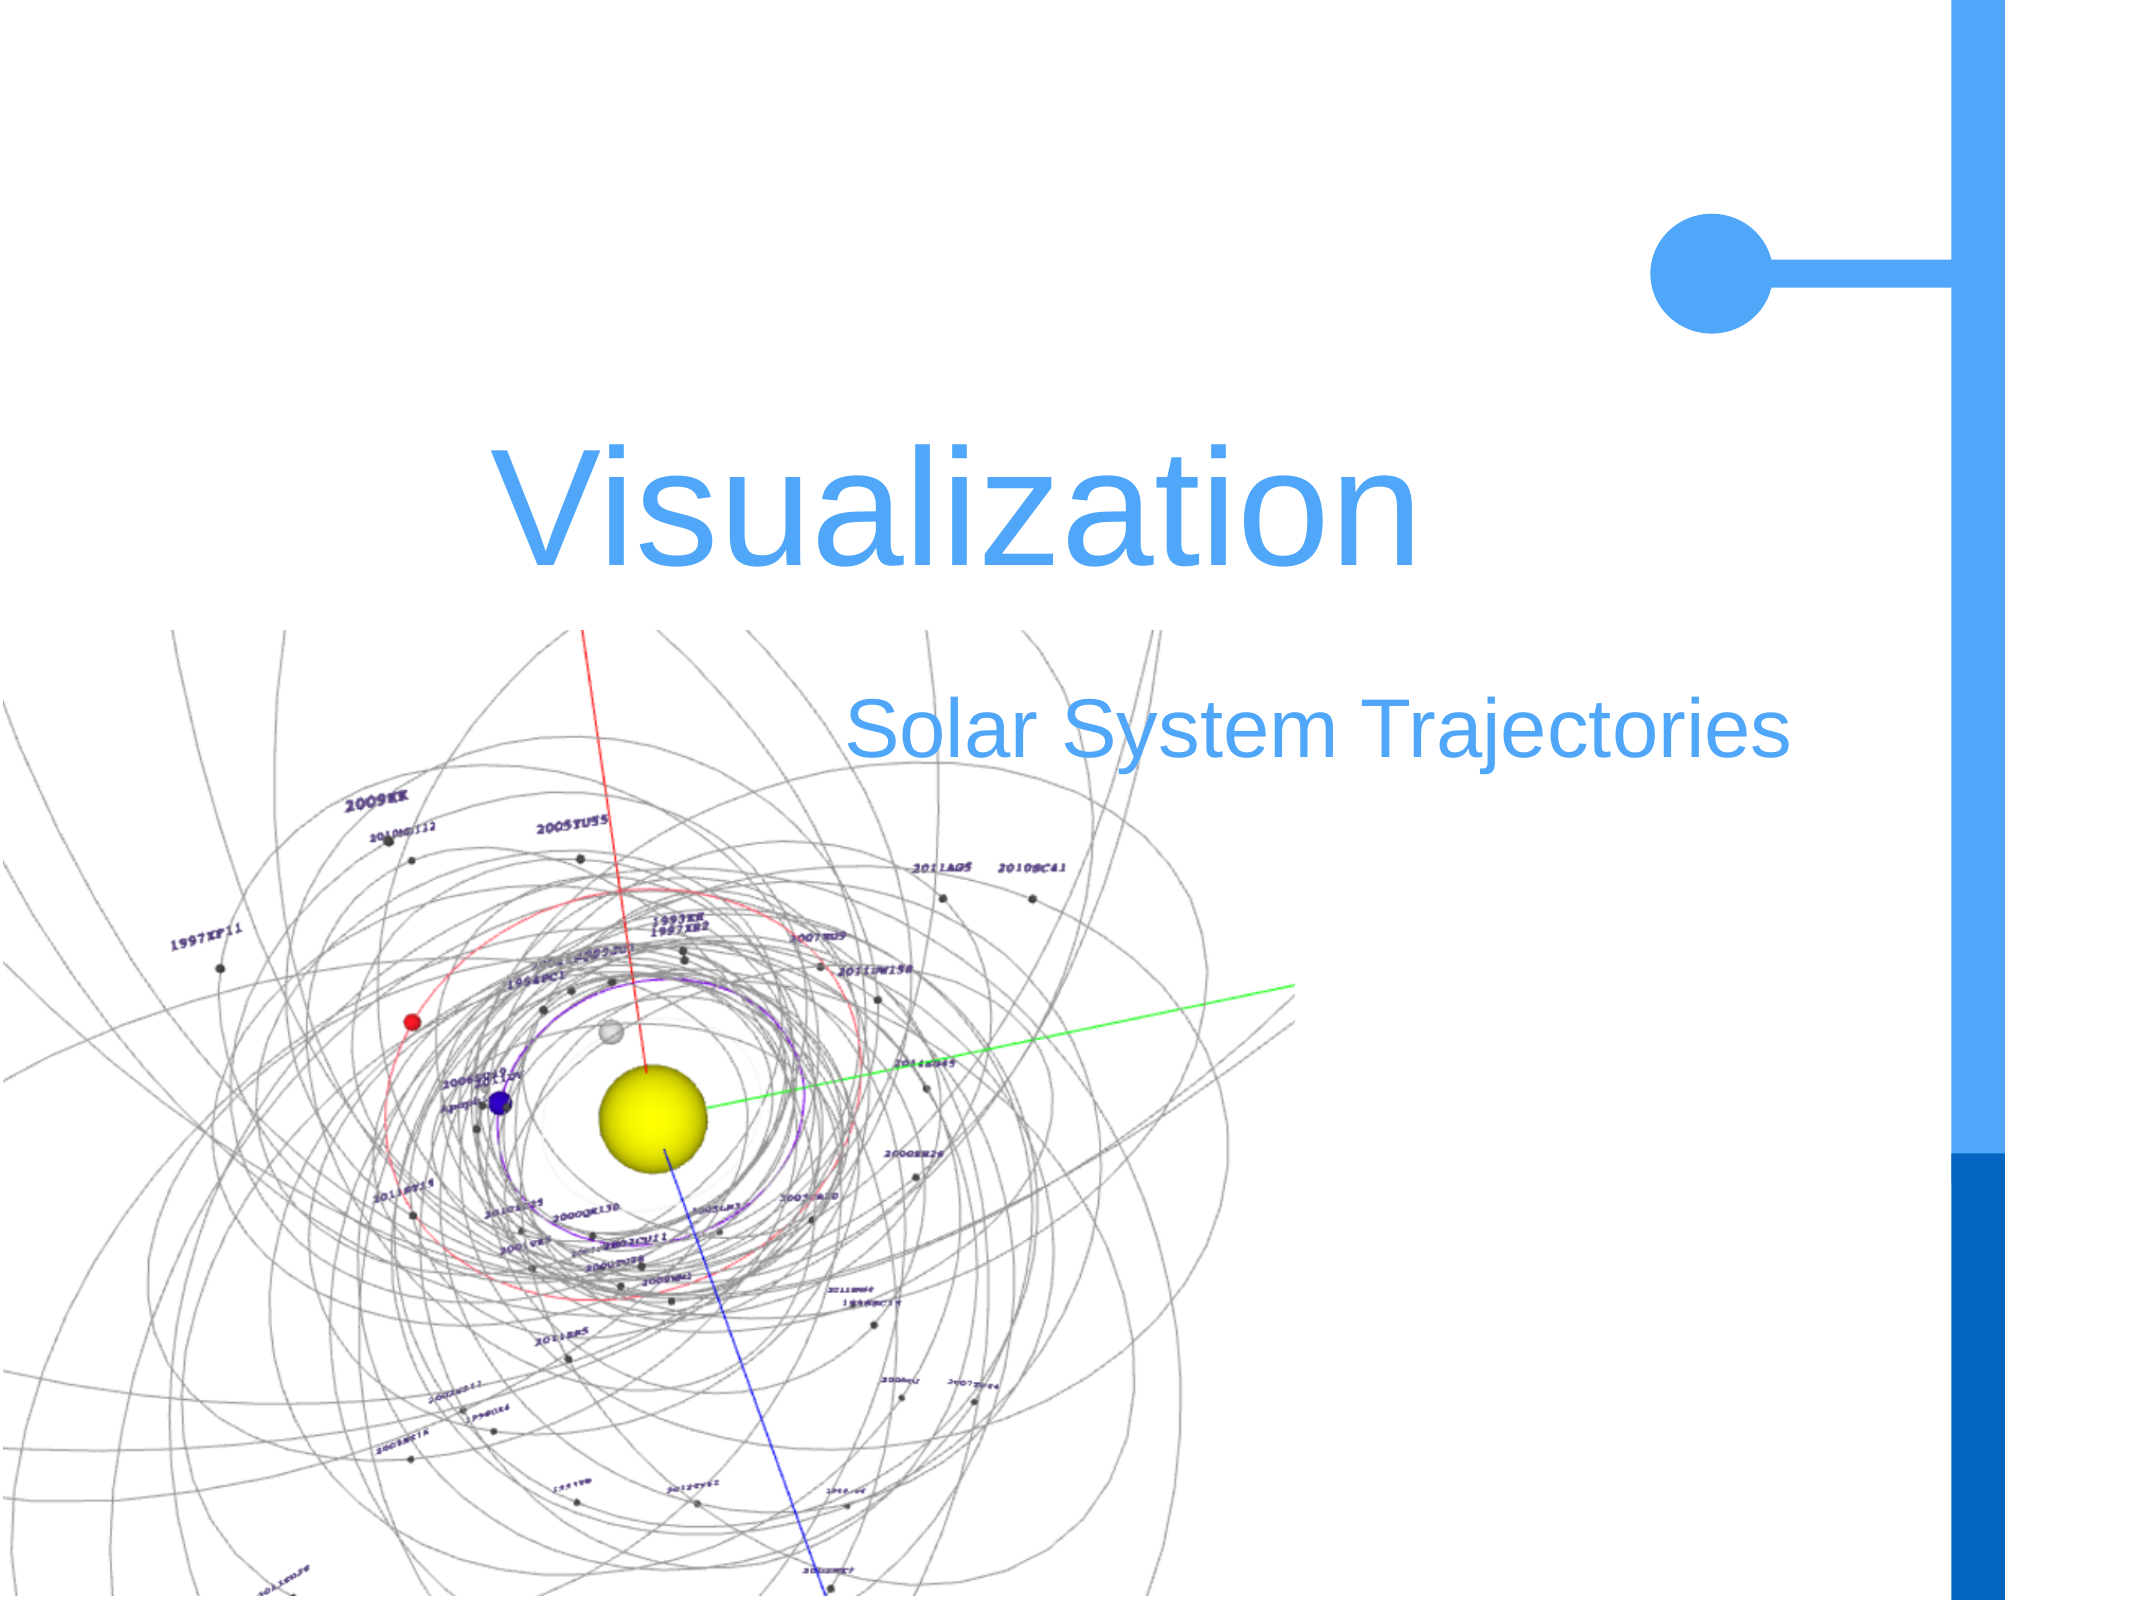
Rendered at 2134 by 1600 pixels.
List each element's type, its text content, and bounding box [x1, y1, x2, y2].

text_box [1951, 0, 2005, 1153]
text_box Visualization [297, 385, 1617, 612]
text_box [1951, 1153, 2005, 1600]
text_box [1650, 213, 1774, 334]
picture [2, 630, 1295, 1596]
text_box Solar System Trajectories [1299, 663, 1954, 784]
text_box [1772, 259, 1971, 288]
